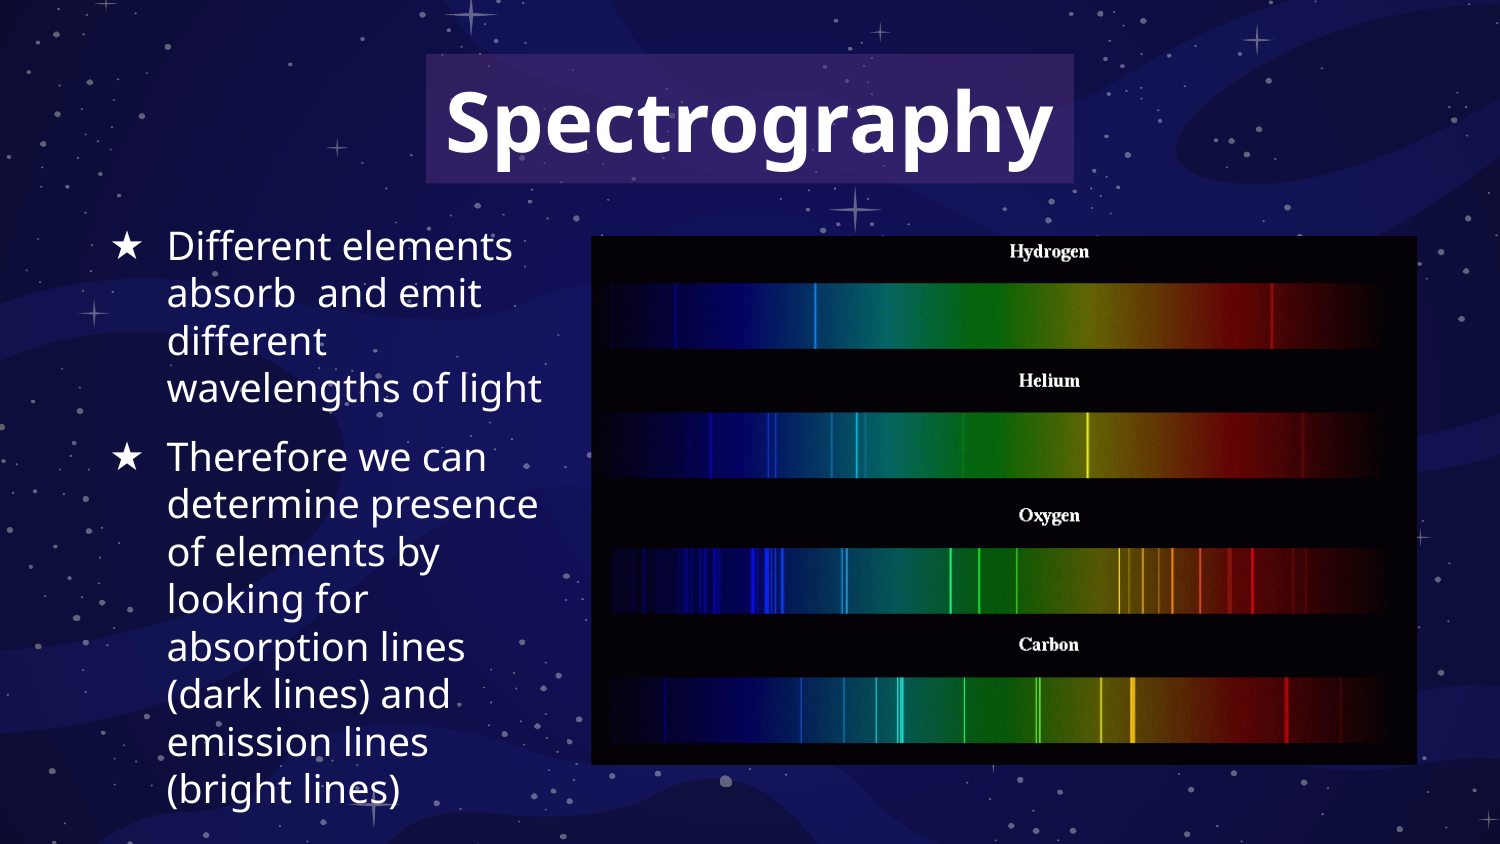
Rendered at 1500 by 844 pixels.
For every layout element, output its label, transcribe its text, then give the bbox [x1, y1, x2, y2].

title Spectrography [426, 54, 1074, 184]
text_box Different elements absorb and emit different wavelengths of light Therefore we can determine presence of elements by looking for absorption lines (dark lines) and emission lines (bright lines) [76, 205, 574, 795]
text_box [591, 236, 1418, 765]
picture [0, 0, 1500, 844]
